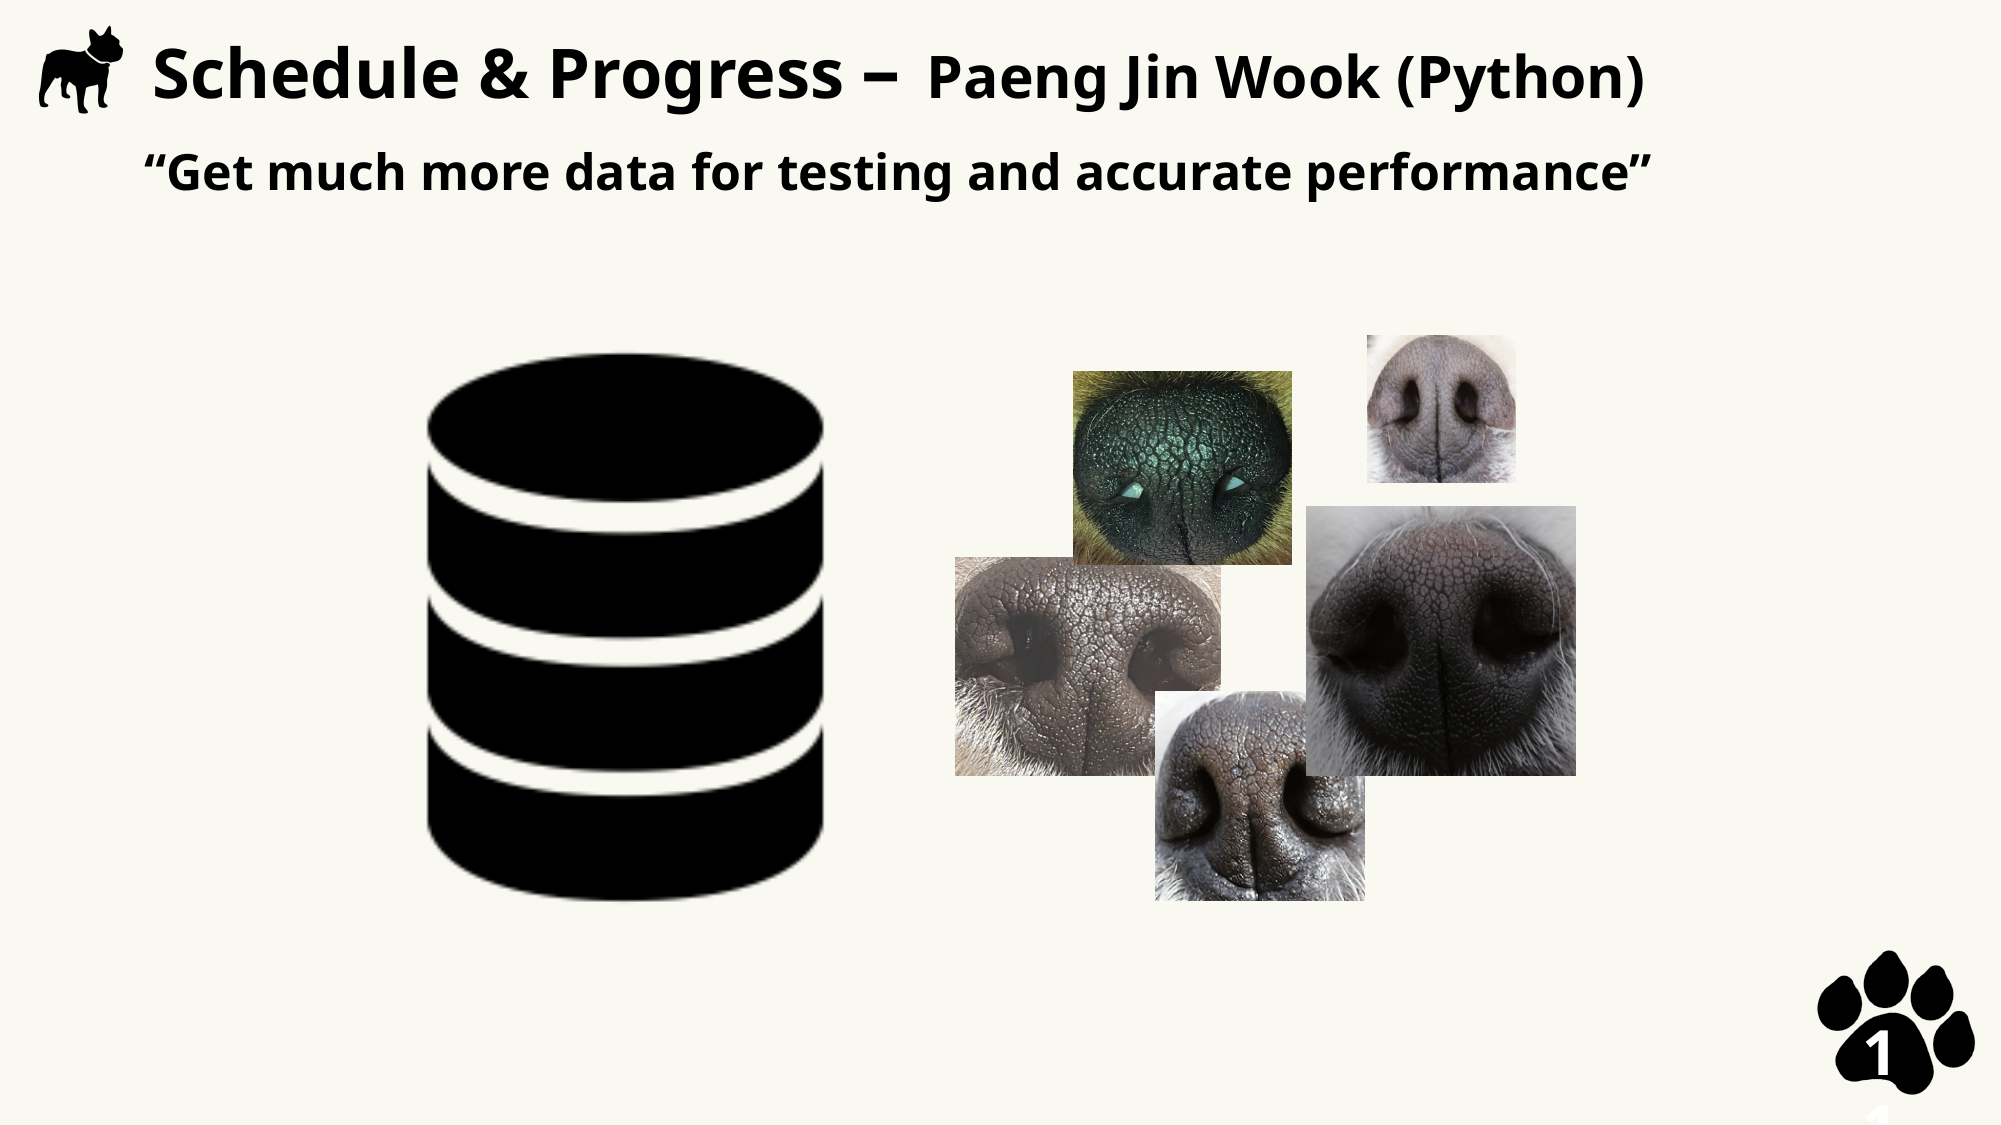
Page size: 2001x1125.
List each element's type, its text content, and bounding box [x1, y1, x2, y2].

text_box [1788, 922, 2000, 1125]
picture [25, 13, 138, 126]
title Schedule & Progress – Paeng Jin Wook (Python) [144, 0, 1897, 133]
picture [1367, 334, 1516, 484]
text_box “Get much more data for testing and accurate performance” [136, 133, 1982, 208]
picture [297, 299, 1577, 958]
